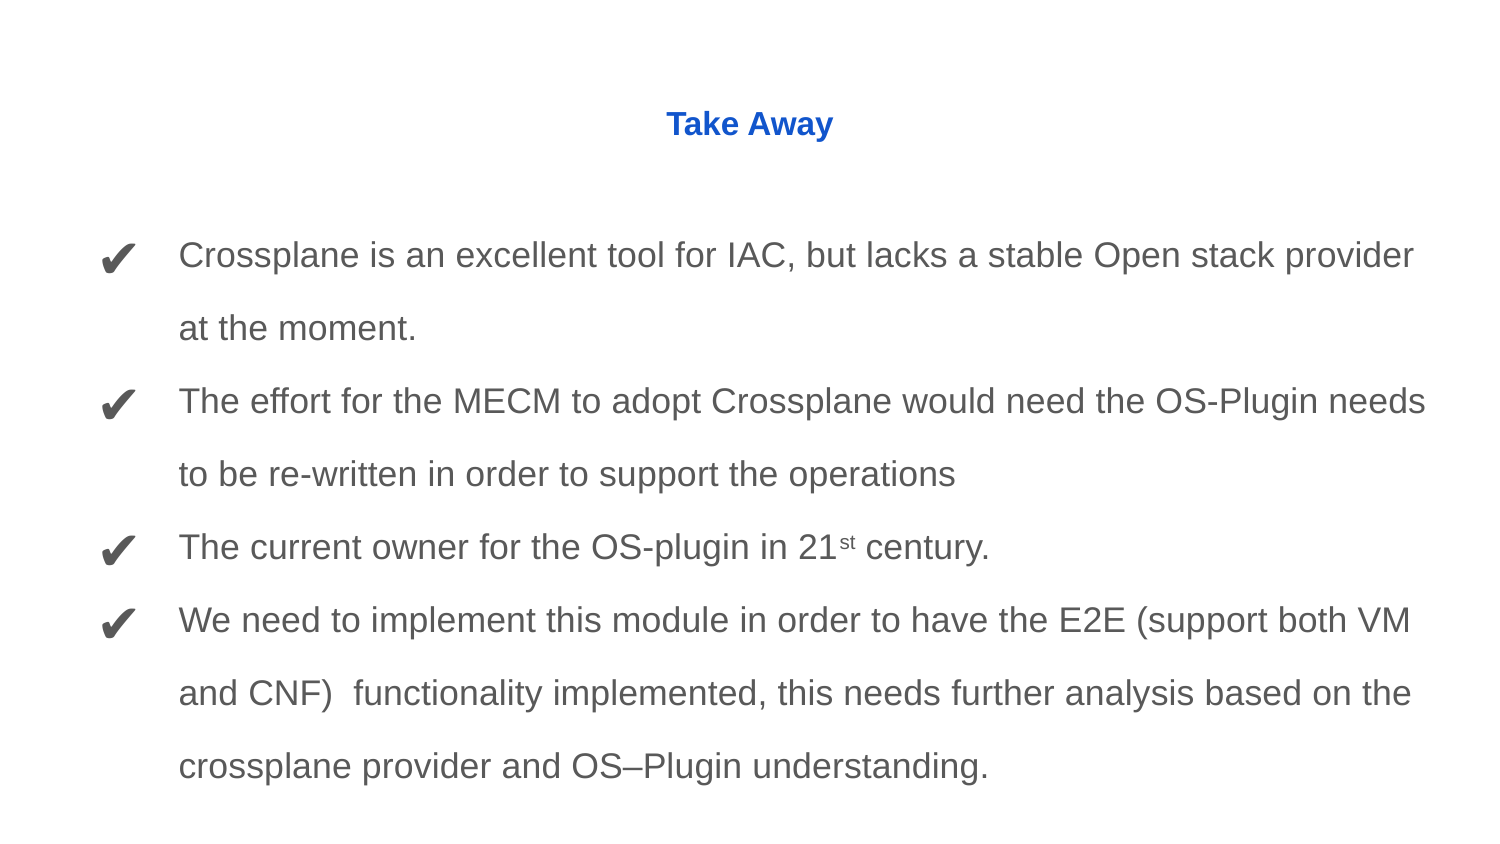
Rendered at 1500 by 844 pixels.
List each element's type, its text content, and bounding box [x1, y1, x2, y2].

title Take Away [51, 122, 1449, 157]
subtitle Crossplane is an excellent tool for IAC, but lacks a stable Open stack provider at the moment. The effort for the MECM to adopt Crossplane would need the OS-Plugin needs to be re-written in order to support the operations The current owner for the OS-plugin in 21st century. We need to implement this module in order to have the E2E (support both VM and CNF) functionality implemented, this needs further analysis based on the crossplane provider and OS–Plugin understanding. [51, 187, 1449, 809]
